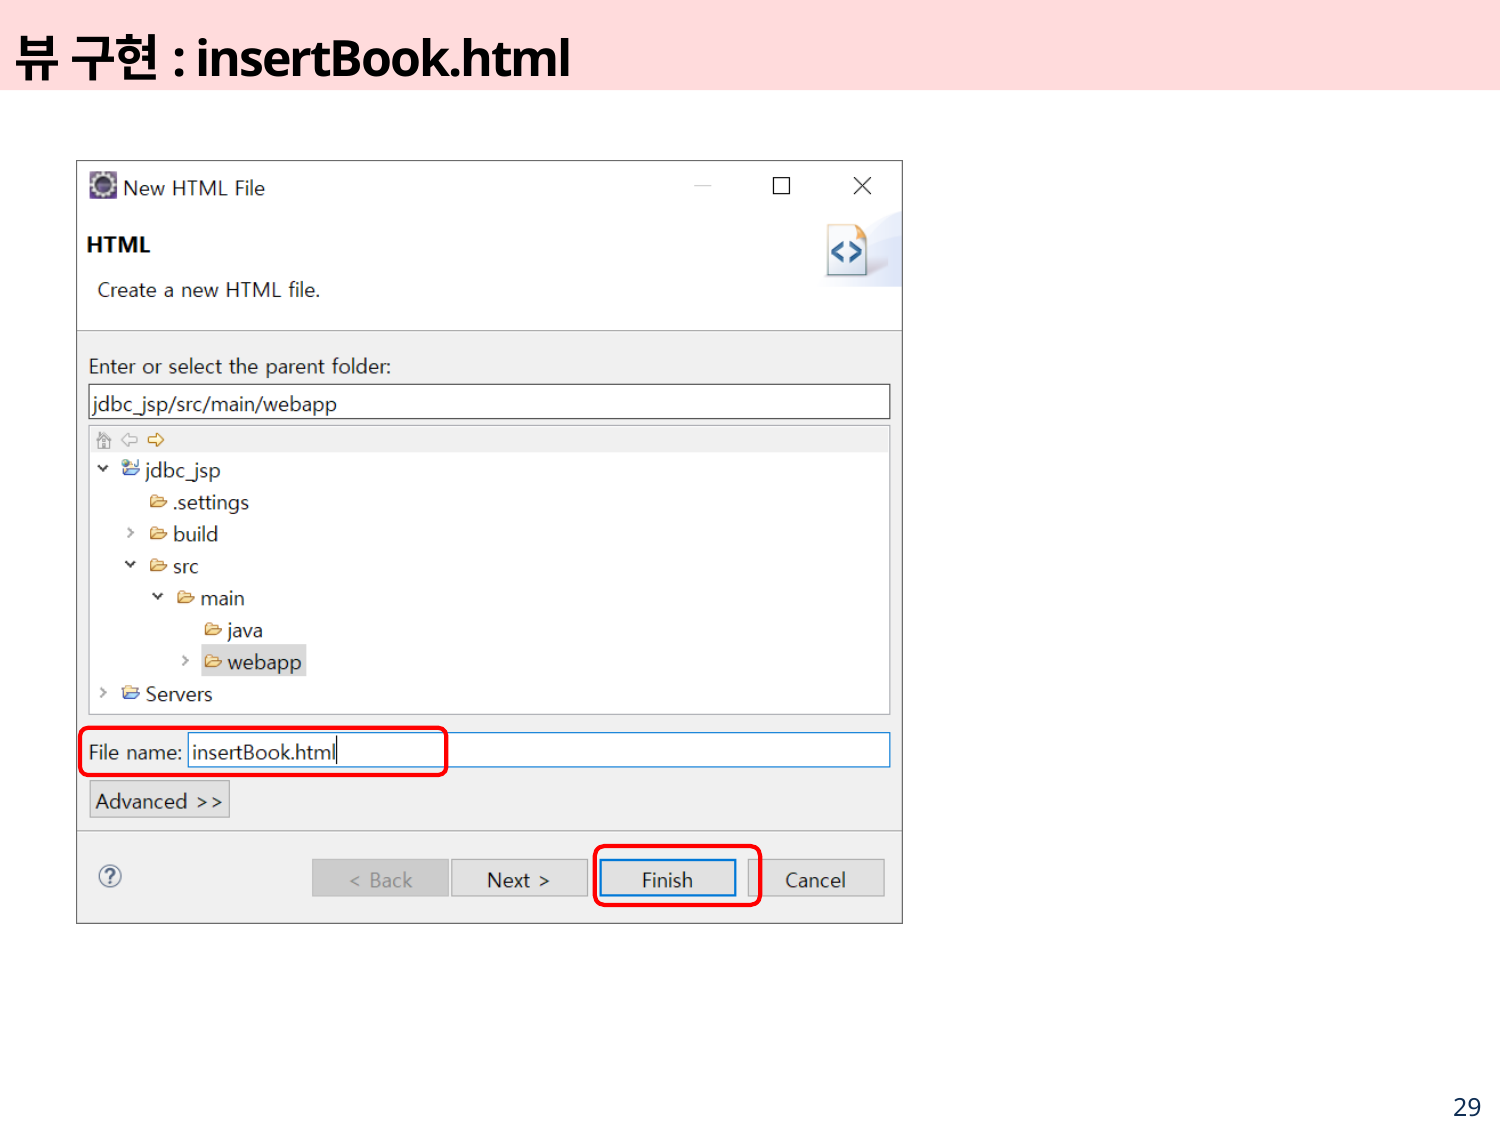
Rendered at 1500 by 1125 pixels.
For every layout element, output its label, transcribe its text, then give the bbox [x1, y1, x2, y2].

picture [76, 160, 904, 924]
title 뷰 구현: insertBook.html [0, 19, 1161, 97]
